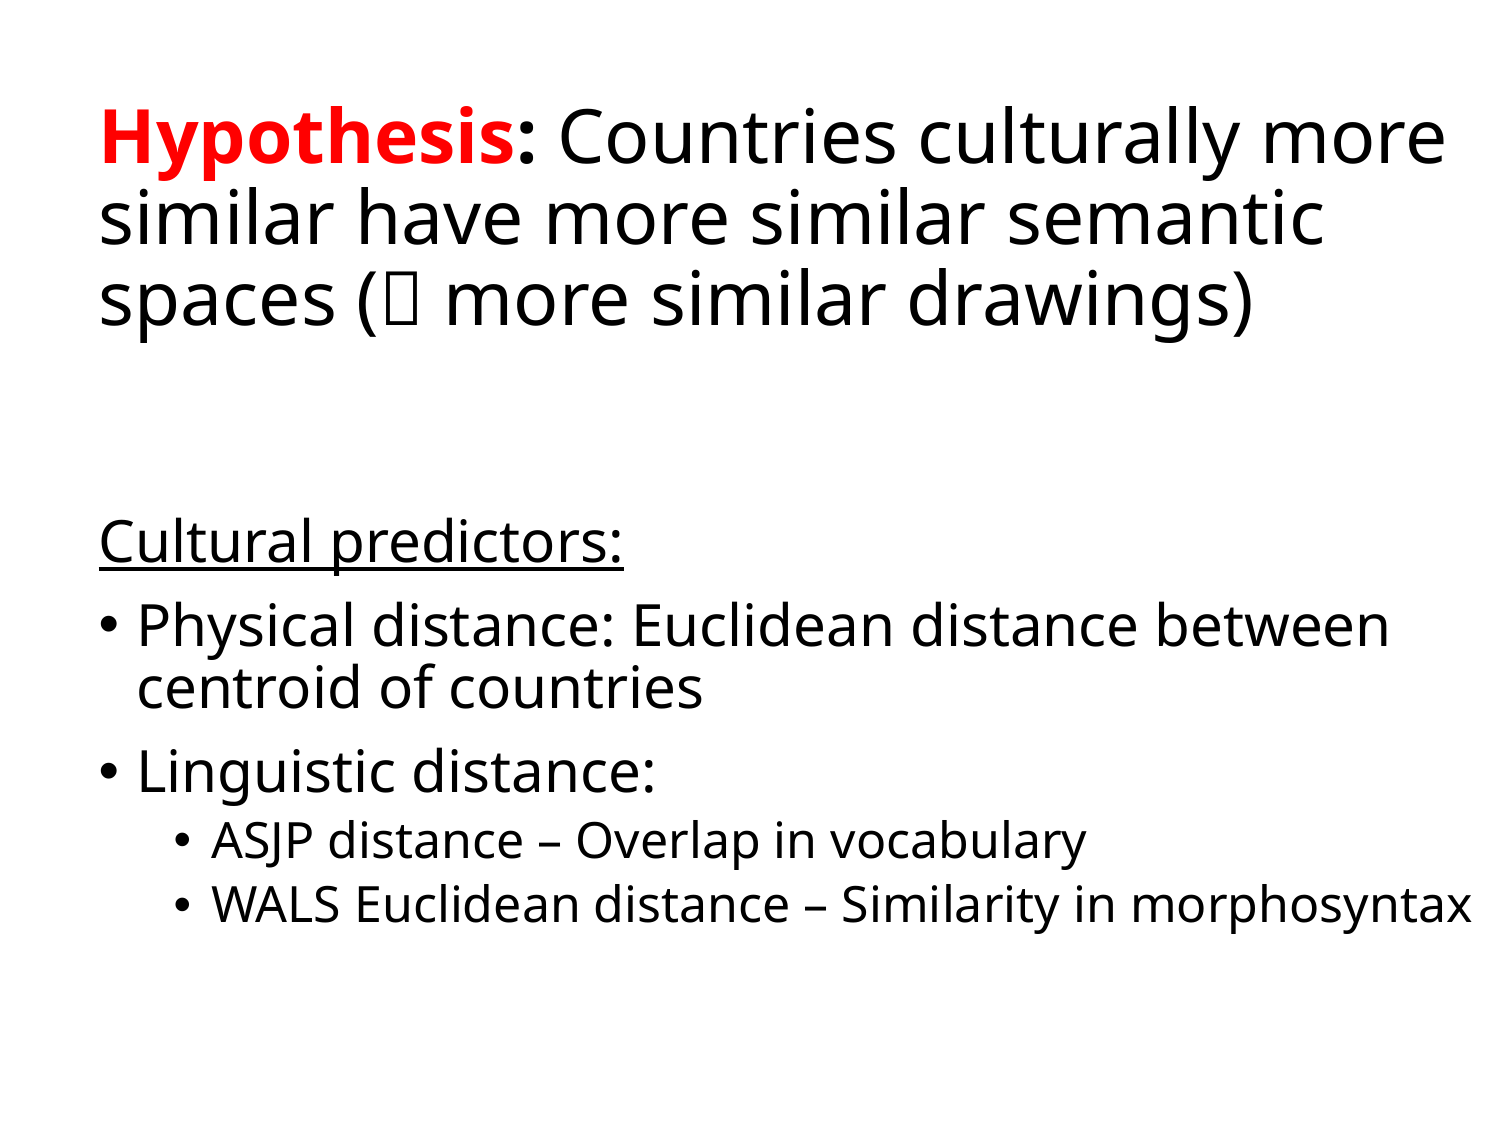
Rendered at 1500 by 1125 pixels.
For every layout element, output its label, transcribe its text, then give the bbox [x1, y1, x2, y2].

list Hypothesis: Countries culturally more similar have more similar semantic spaces ( more similar drawings) Cultural predictors: Physical distance: Euclidean distance between centroid of countries Linguistic distance: ASJP distance – Overlap in vocabulary WALS Euclidean distance – Similarity in morphosyntax [83, 91, 1500, 1059]
